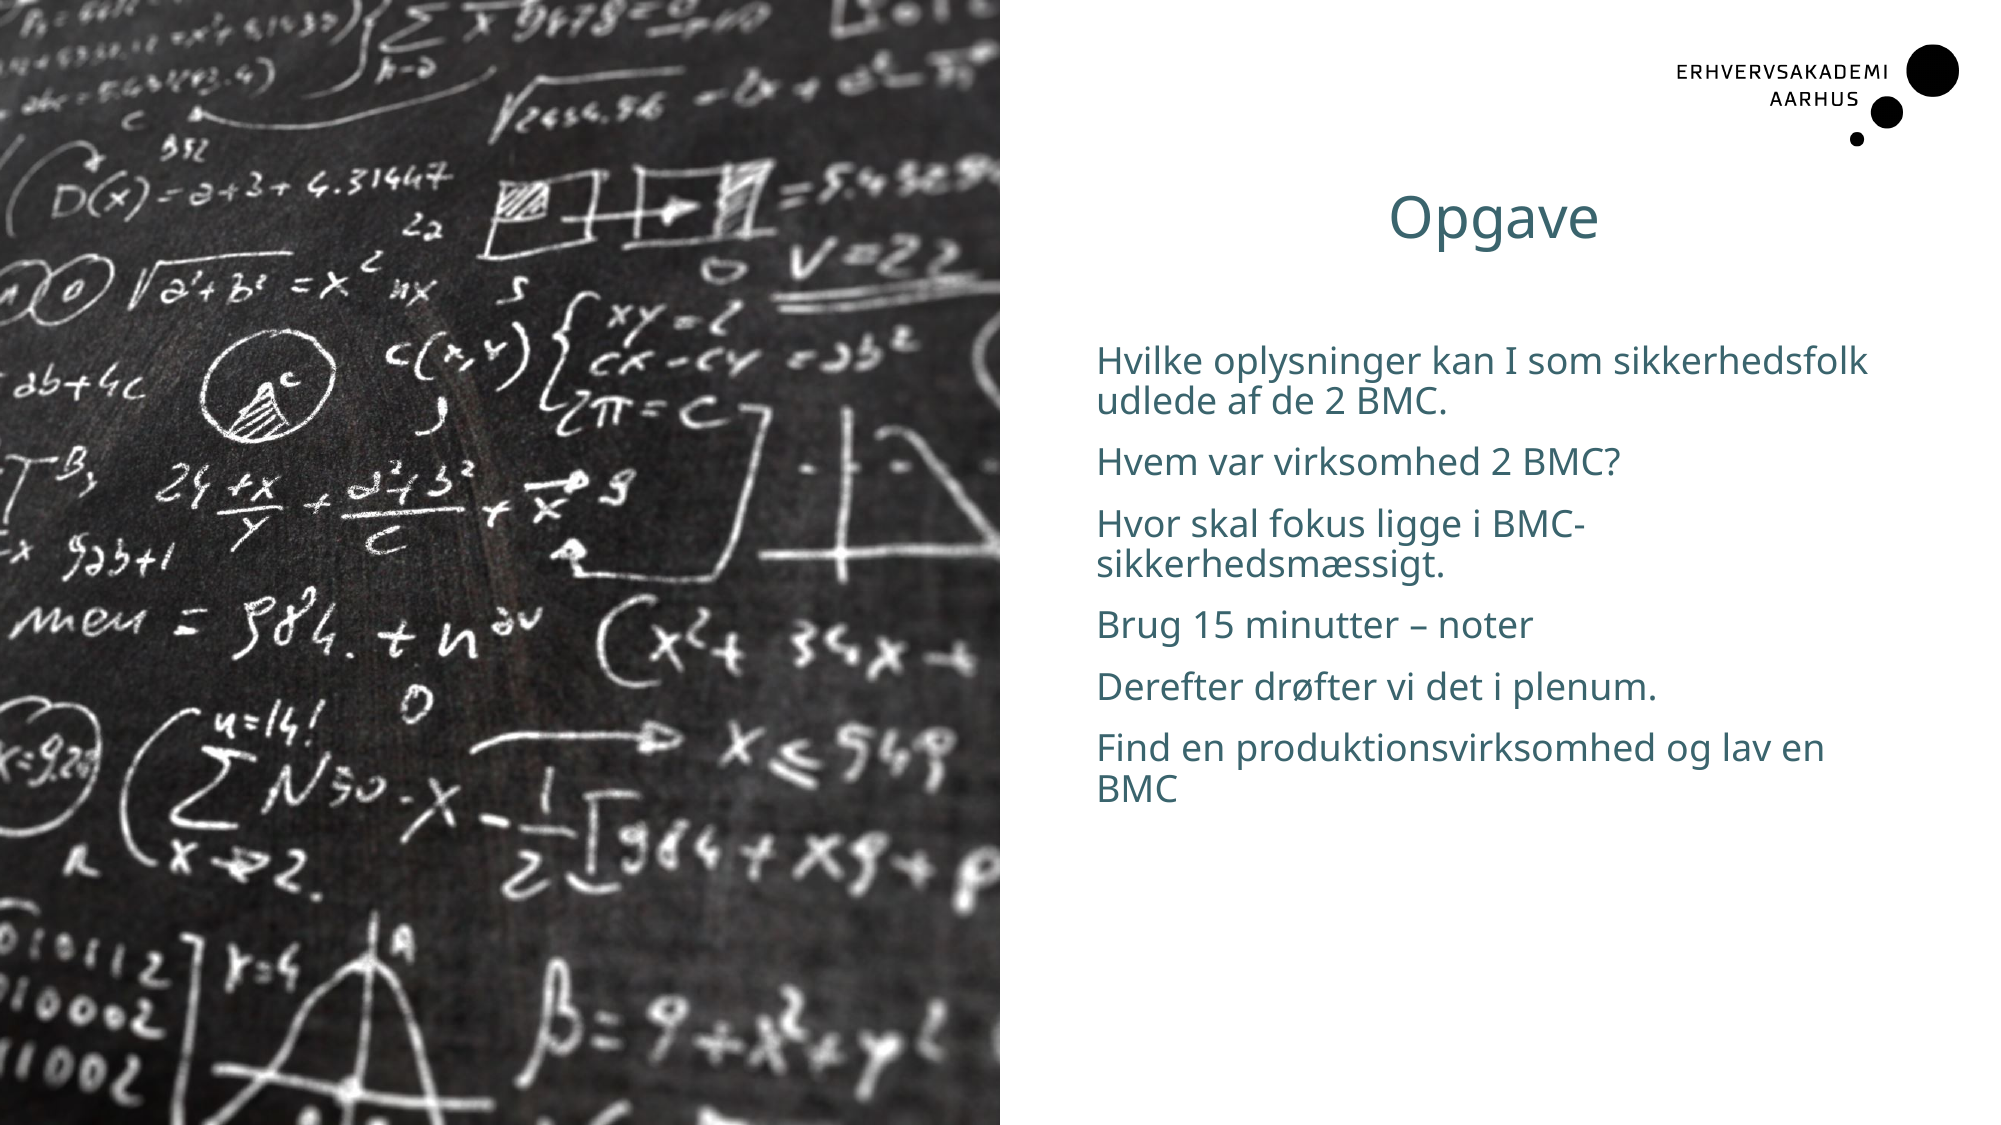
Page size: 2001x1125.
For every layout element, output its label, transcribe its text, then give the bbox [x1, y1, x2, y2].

list Hvilke oplysninger kan I som sikkerhedsfolk udlede af de 2 BMC. Hvem var virksomhed 2 BMC? Hvor skal fokus ligge i BMC- sikkerhedsmæssigt. Brug 15 minutter – noter Derefter drøfter vi det i plenum. Find en produktionsvirksomhed og lav en BMC [1081, 334, 1909, 1017]
list Opgave [1081, 150, 1909, 289]
picture [0, 0, 1000, 1125]
picture [1666, 38, 1965, 151]
